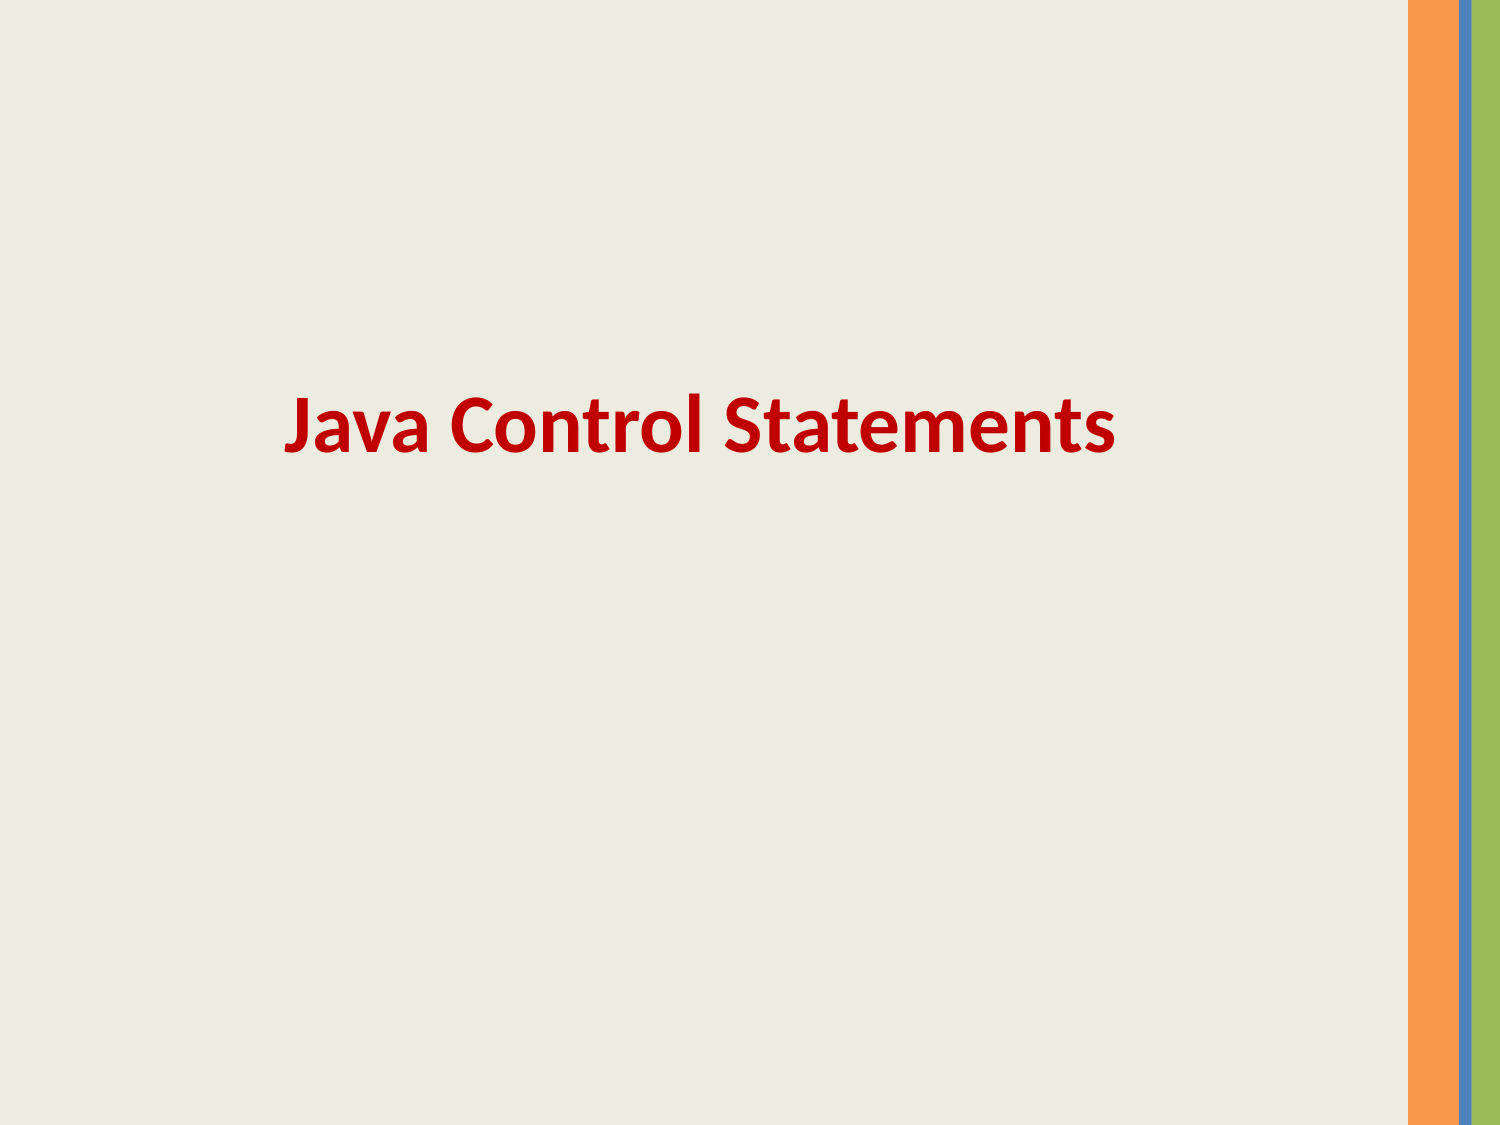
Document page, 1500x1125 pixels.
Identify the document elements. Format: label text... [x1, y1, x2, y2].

list Java Control Statements [88, 361, 1314, 487]
